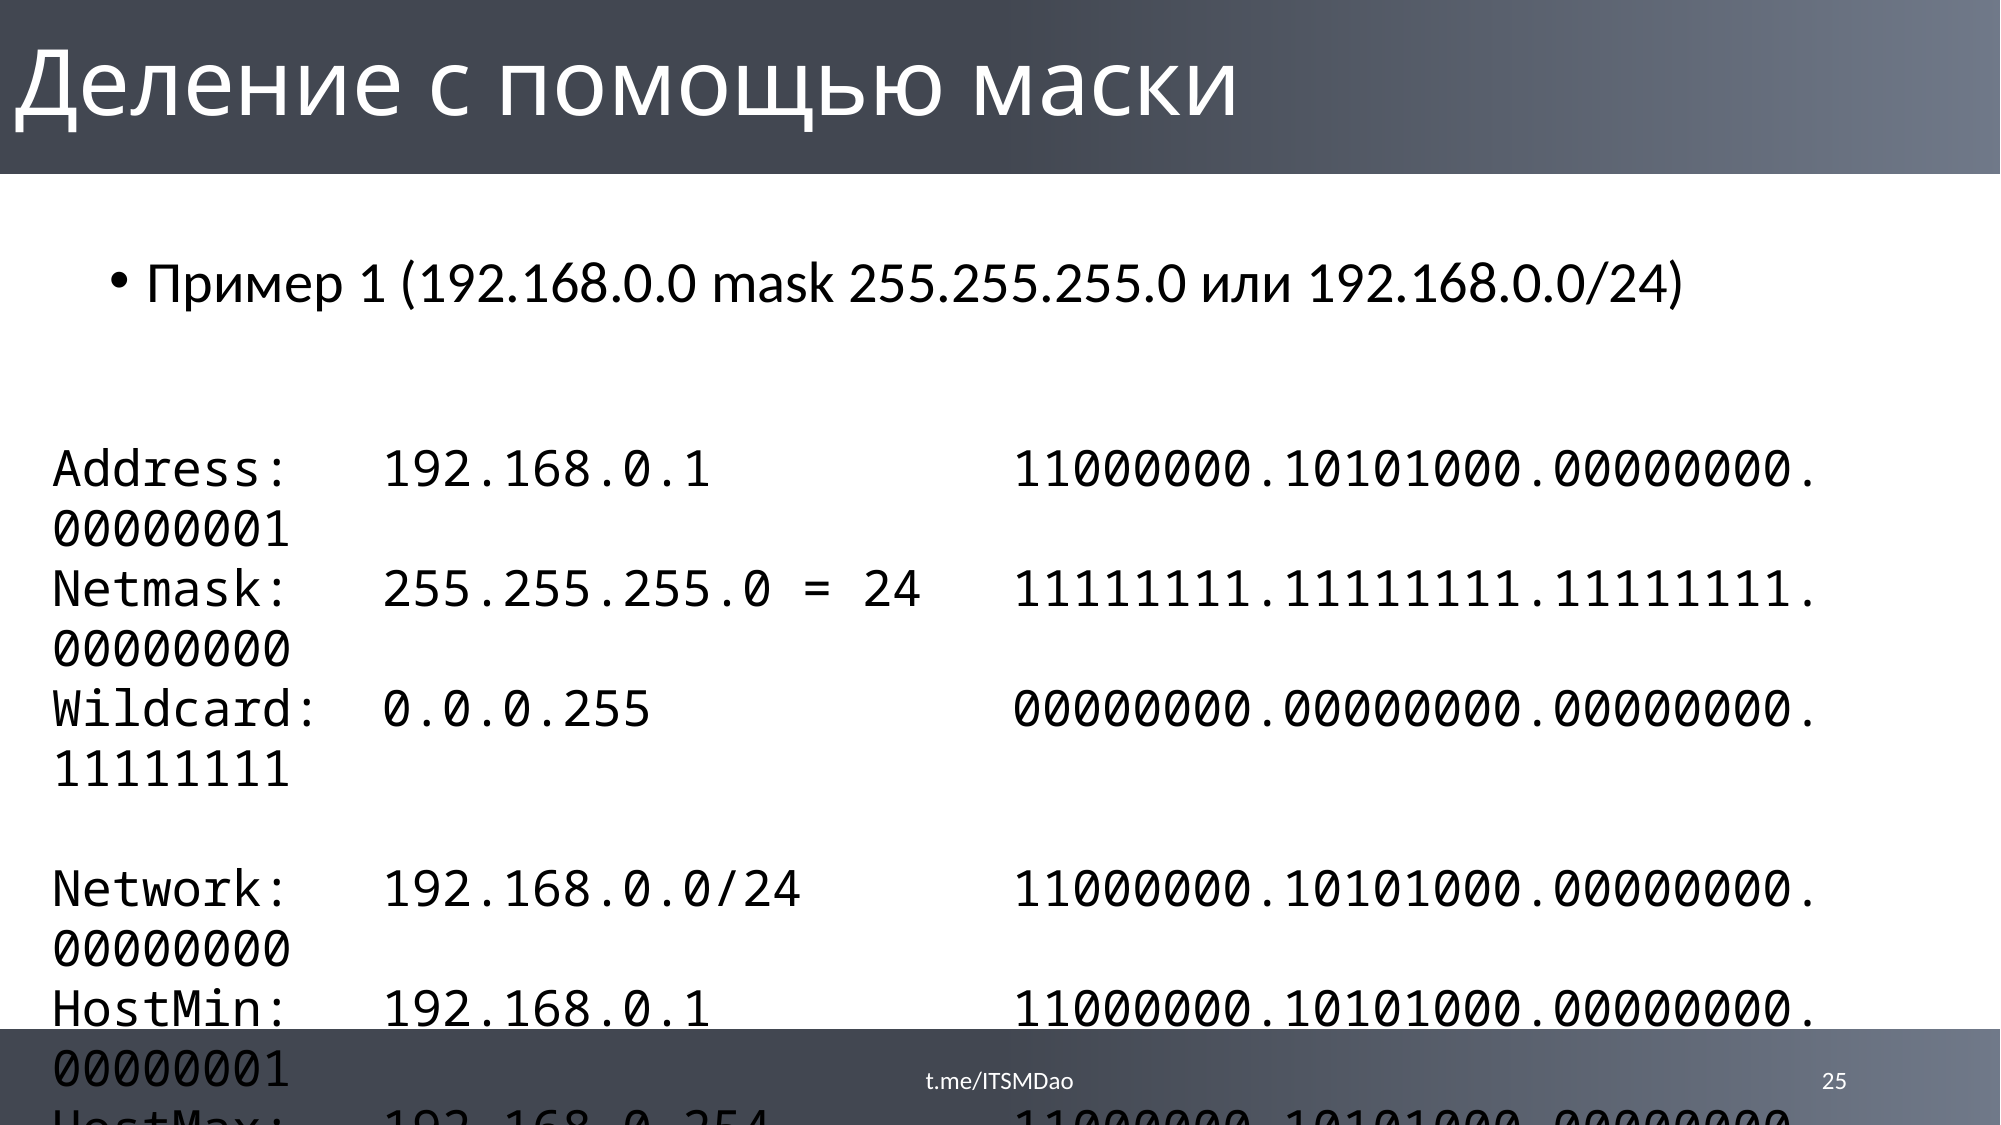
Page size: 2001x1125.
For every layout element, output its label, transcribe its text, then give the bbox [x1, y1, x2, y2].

title Деление с помощью маски [0, 0, 2000, 174]
list Пример 1 (192.168.0.0 mask 255.255.255.0 или 192.168.0.0/24) [94, 244, 1839, 339]
slide_number 25 [1412, 1049, 1863, 1110]
text_box Address: 192.168.0.1 11000000.10101000.00000000. 00000001 Netmask: 255.255.255.0 = 24 11111111.11111111.11111111. 00000000 Wildcard: 0.0.0.255 00000000.00000000.00000000. 11111111 Network: 192.168.0.0/24 11000000.10101000.00000000. 00000000 HostMin: 192.168.0.1 11000000.10101000.00000000. 00000001 HostMax: 192.168.0.254 11000000.10101000.00000000. 11111110 Broadcast: 192.168.0.255 11000000.10101000.00000000. 11111111 Hosts/Net: 254 Class C, Private Internet [37, 428, 2000, 1125]
footer t.me/ITSMDao [662, 1049, 1338, 1110]
